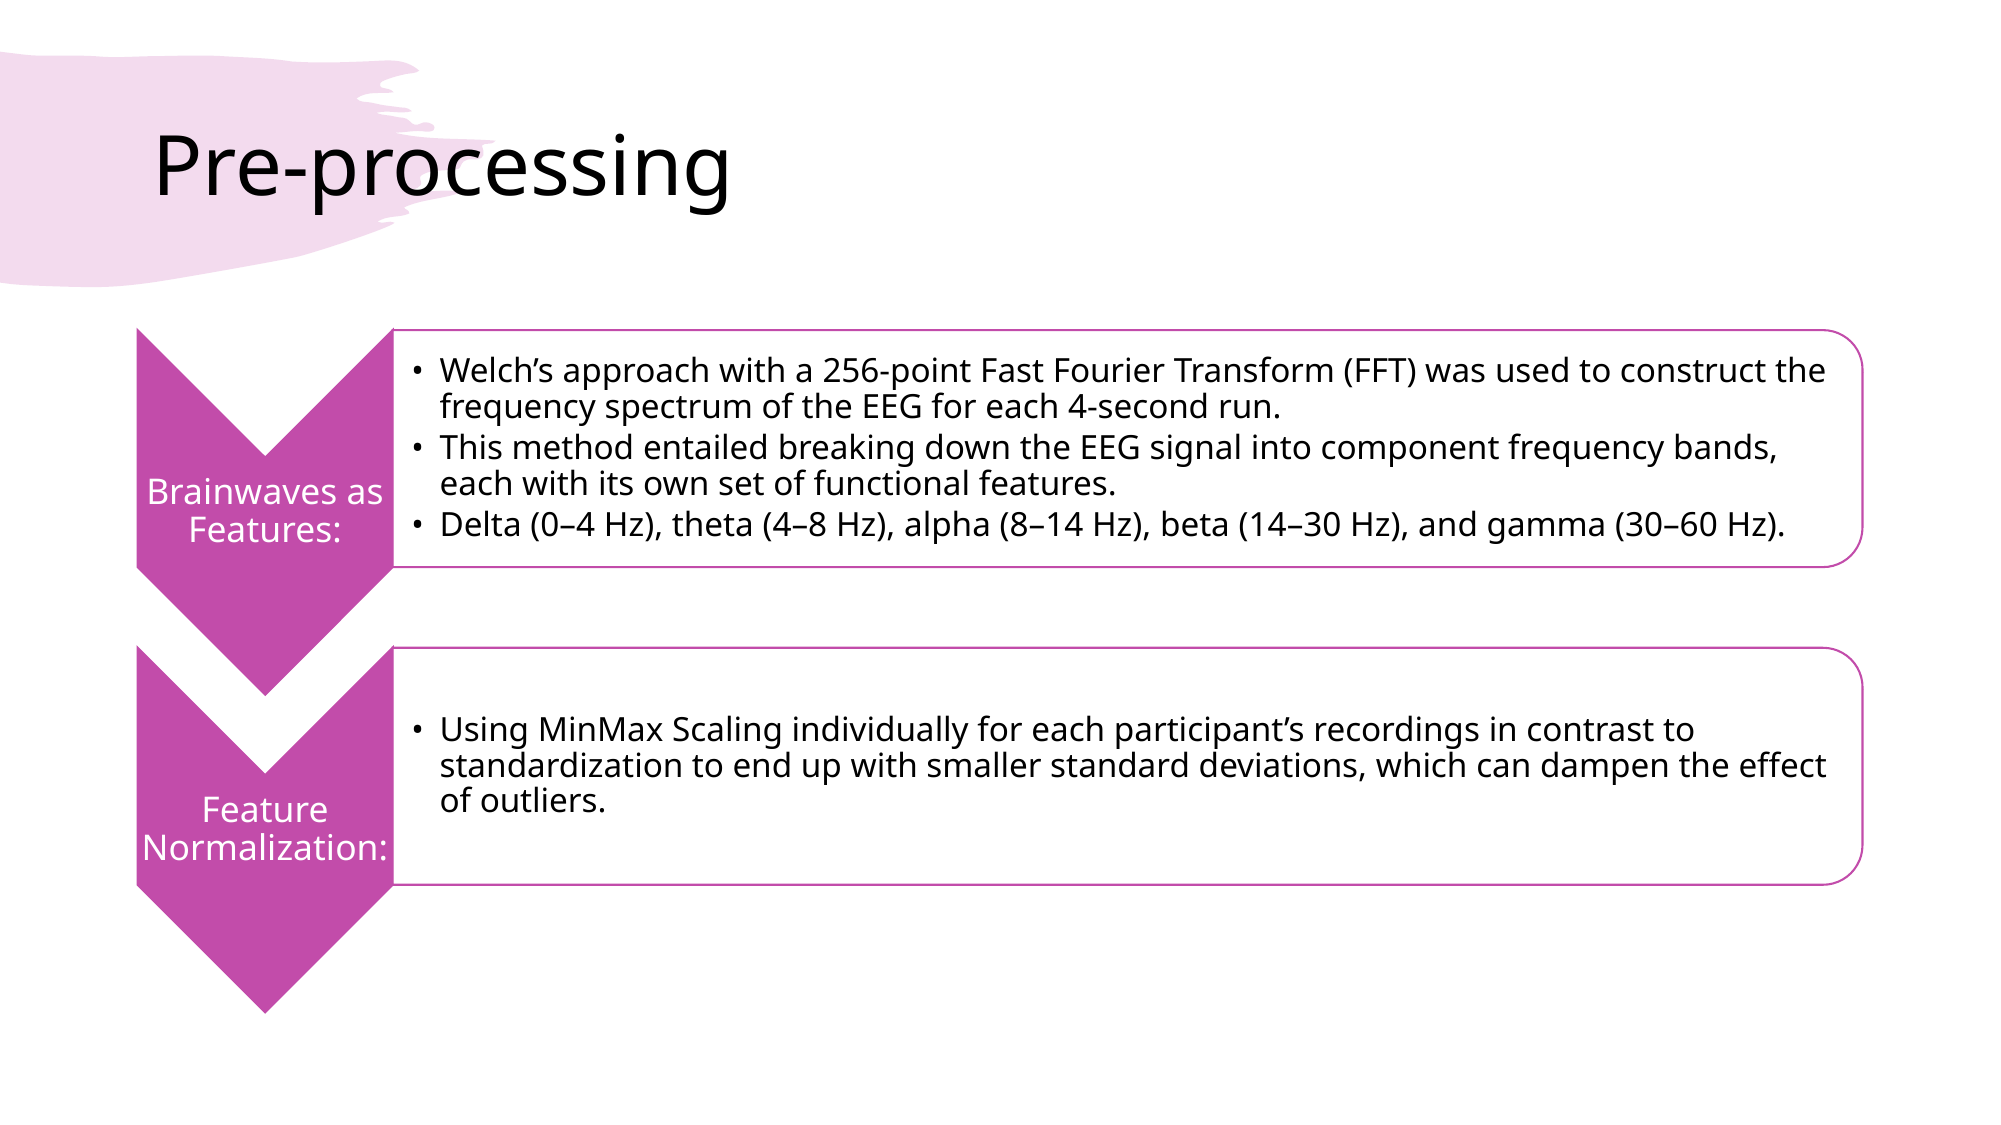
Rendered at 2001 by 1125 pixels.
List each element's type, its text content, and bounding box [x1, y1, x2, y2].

title Pre-processing [137, 59, 1863, 278]
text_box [137, 329, 1863, 1013]
